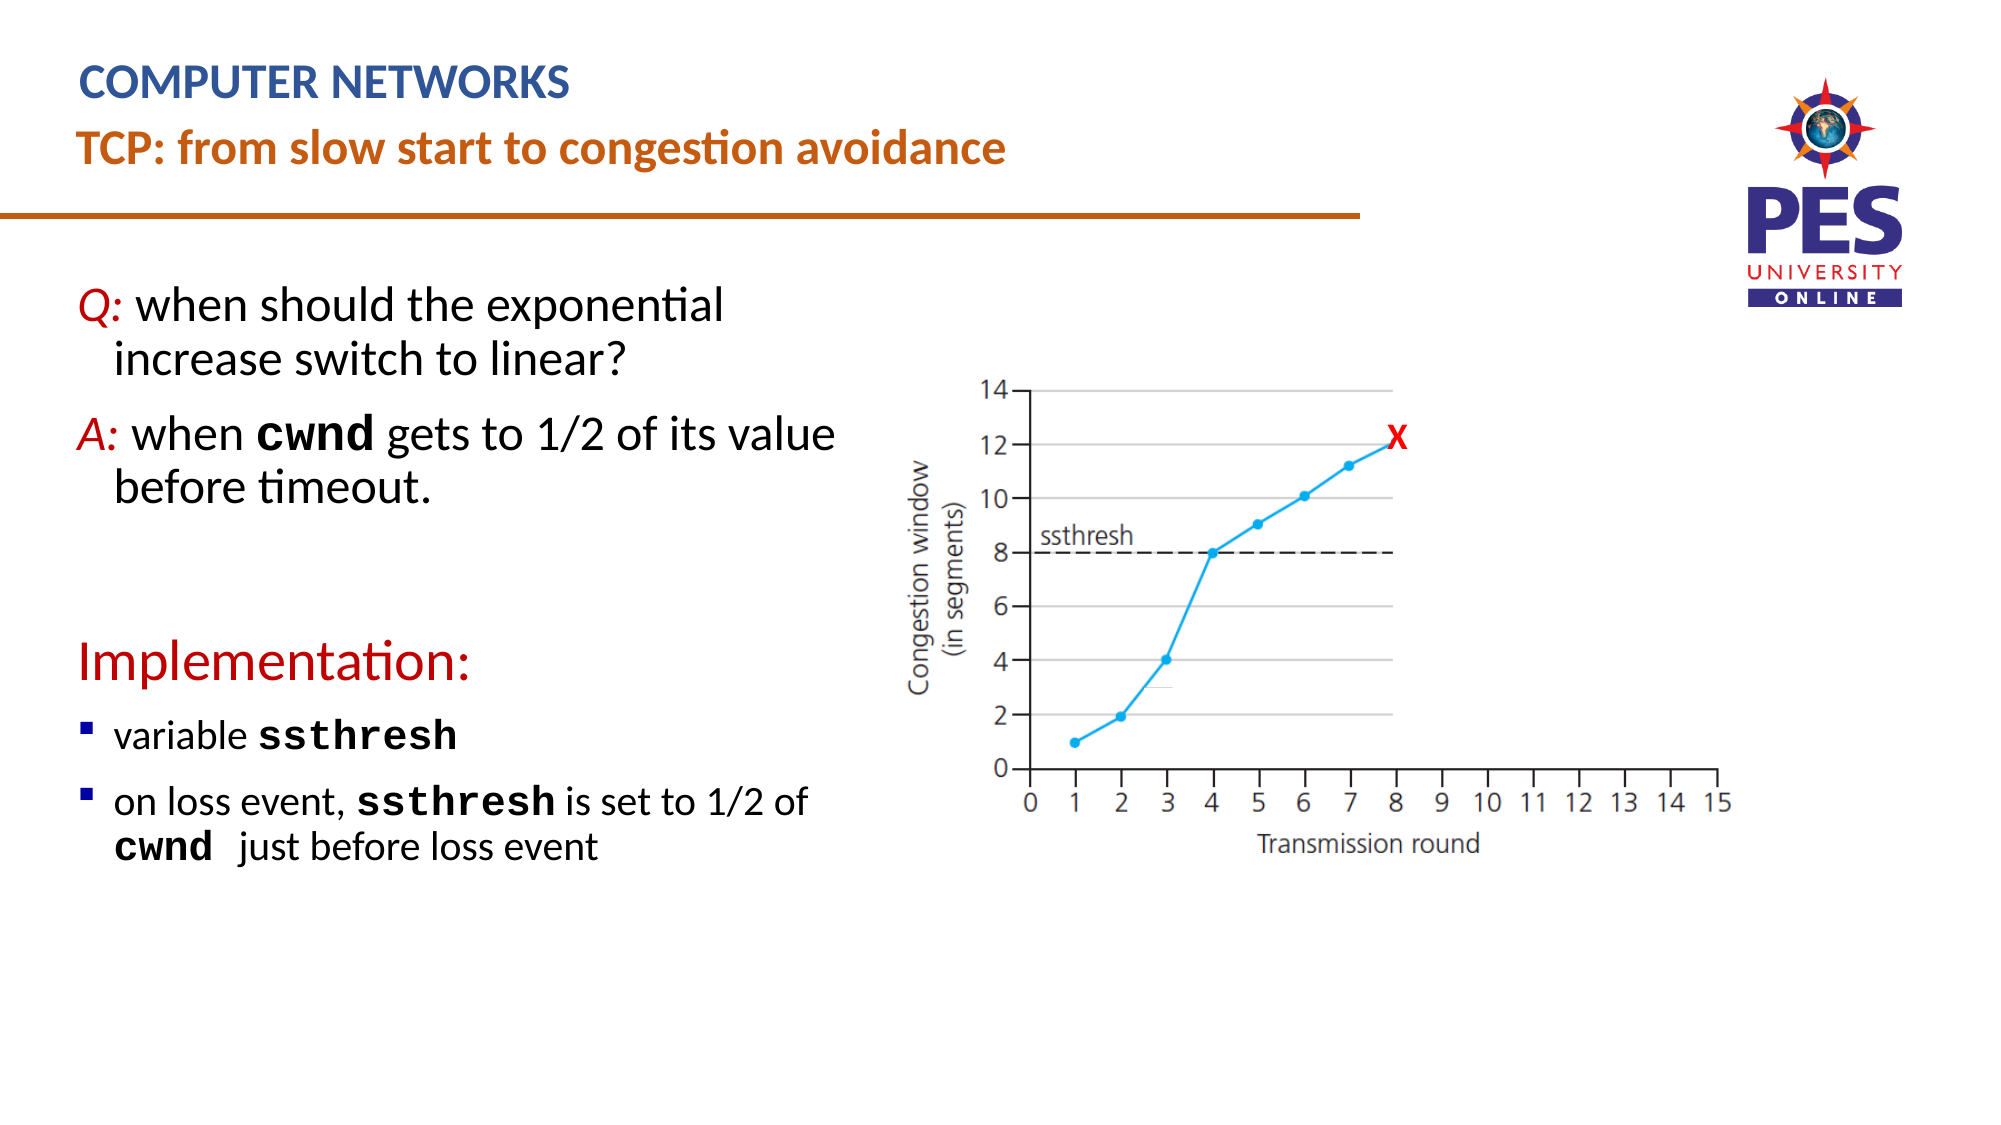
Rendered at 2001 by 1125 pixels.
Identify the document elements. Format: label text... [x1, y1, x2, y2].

text_box Q: when should the exponential increase switch to linear? A: when cwnd gets to 1/2 of its value before timeout. [40, 270, 871, 584]
text_box Implementation: variable ssthresh on loss event, ssthresh is set to 1/2 of cwnd just before loss event [40, 622, 850, 936]
picture [1748, 76, 1902, 307]
text_box TCP: from slow start to congestion avoidance [60, 106, 1374, 182]
picture [872, 353, 1781, 872]
text_box COMPUTER NETWORKS [64, 41, 1295, 106]
